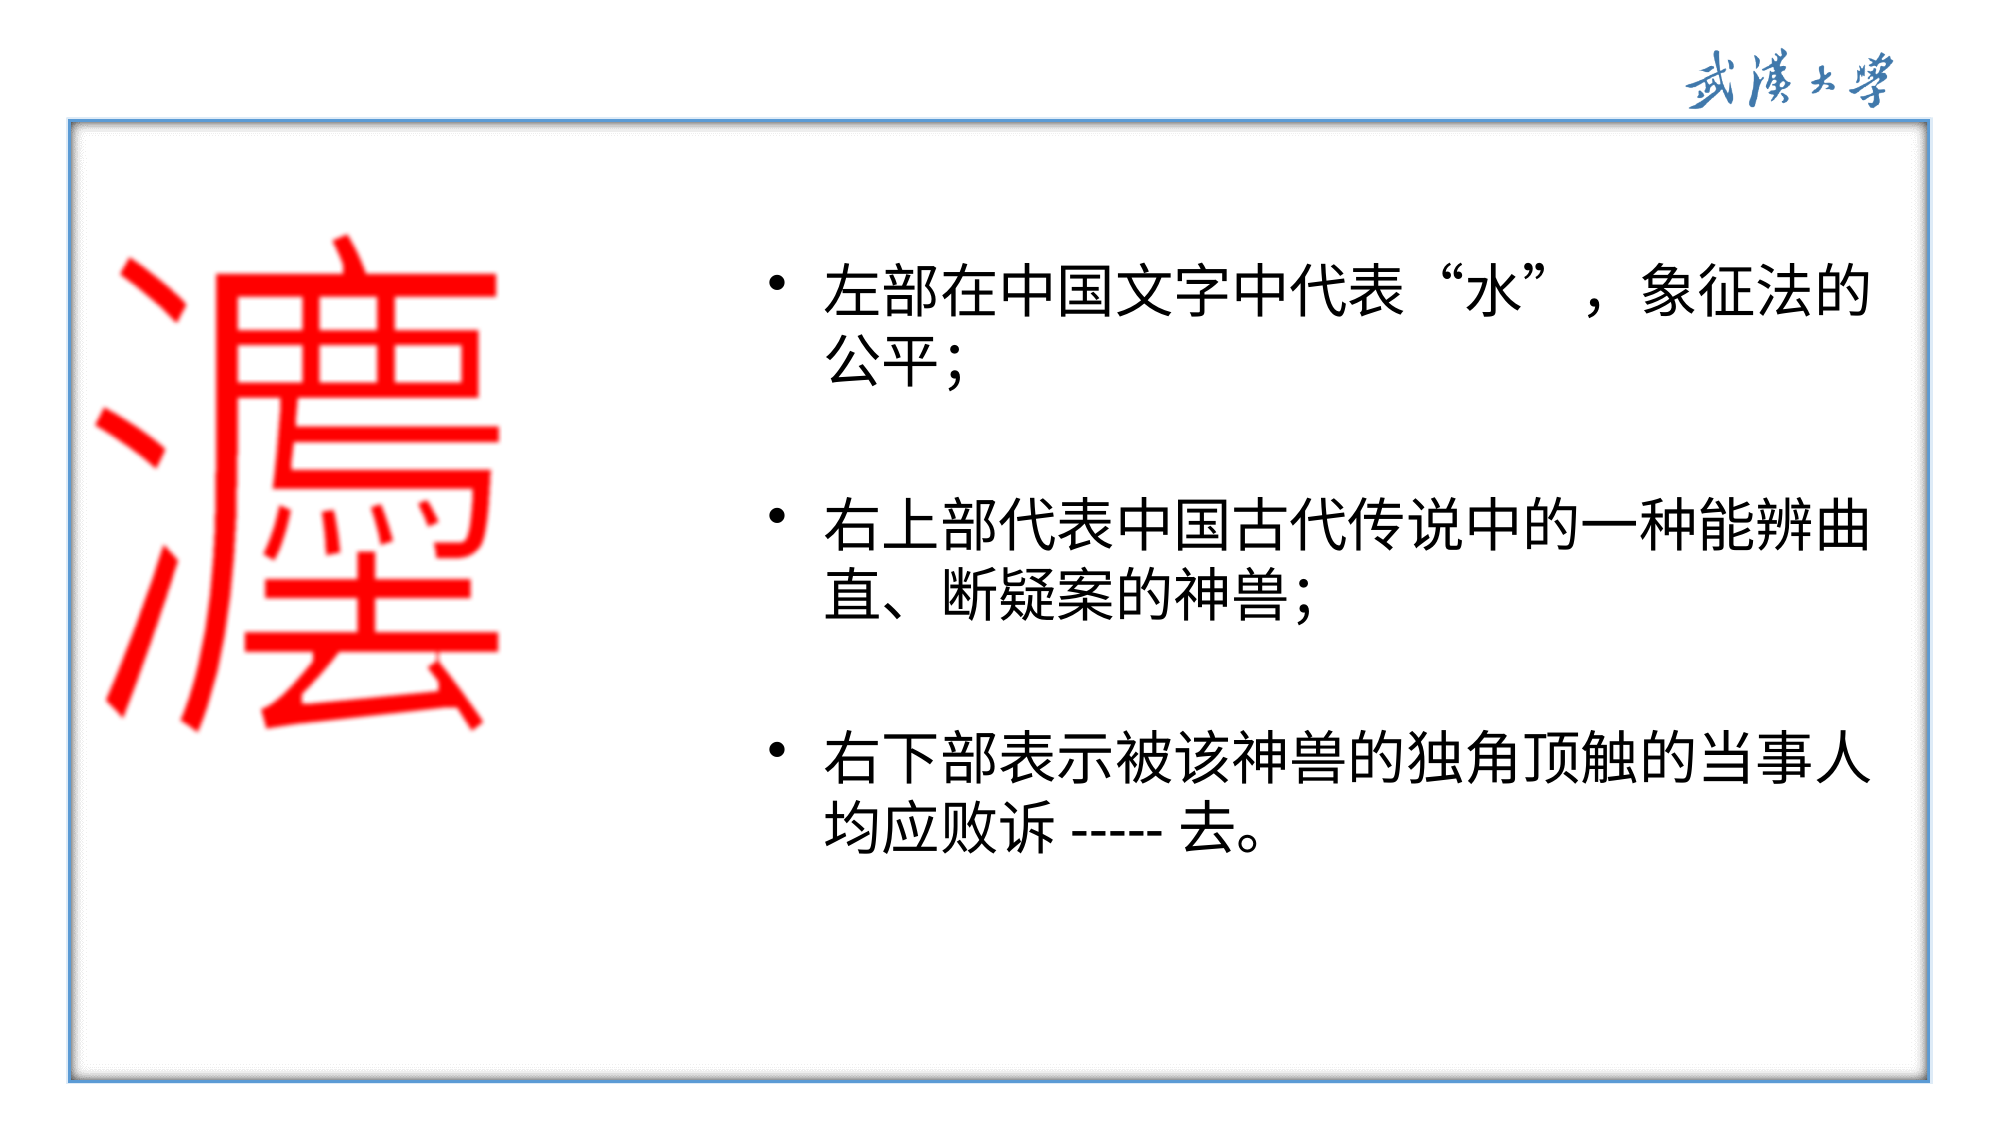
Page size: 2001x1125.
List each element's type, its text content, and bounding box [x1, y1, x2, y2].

text_box 左部在中国文字中代表“水”，象征法的公平； 右上部代表中国古代传说中的一种能辨曲直、断疑案的神兽； 右下部表示被该神兽的独角顶触的当事人均应败诉-----去。 [752, 247, 1909, 793]
picture [66, 117, 1933, 1084]
